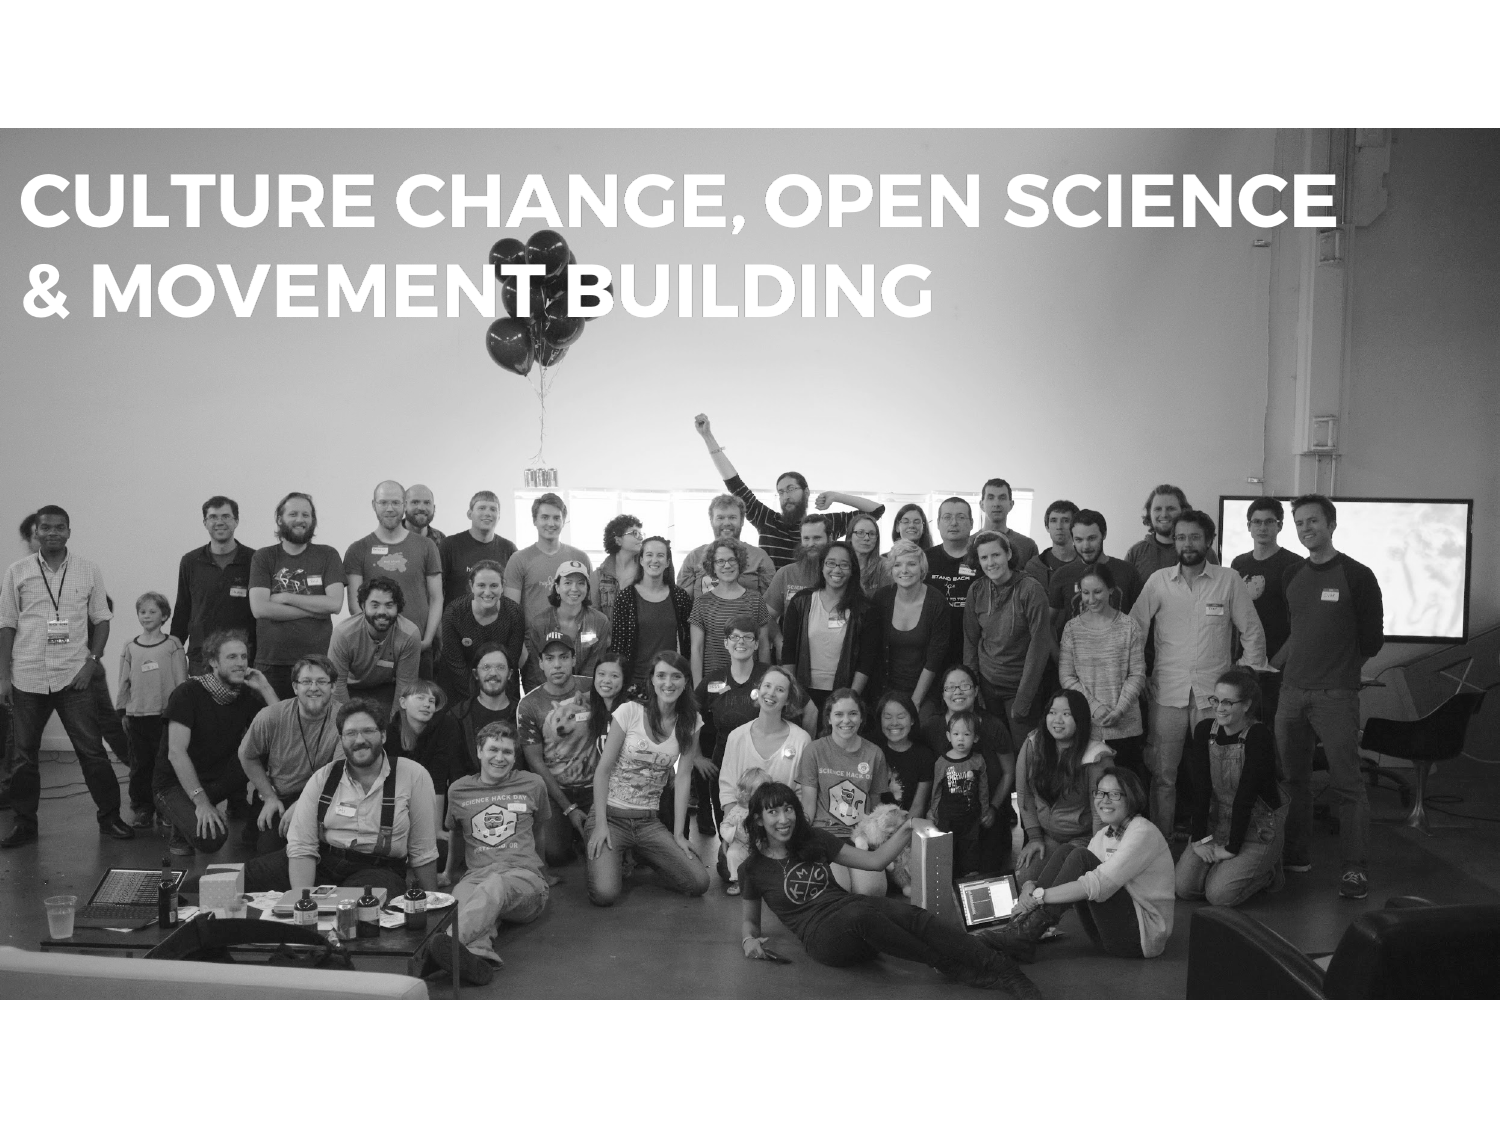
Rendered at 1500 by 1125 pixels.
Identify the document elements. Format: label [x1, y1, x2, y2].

picture [0, 127, 1500, 1000]
